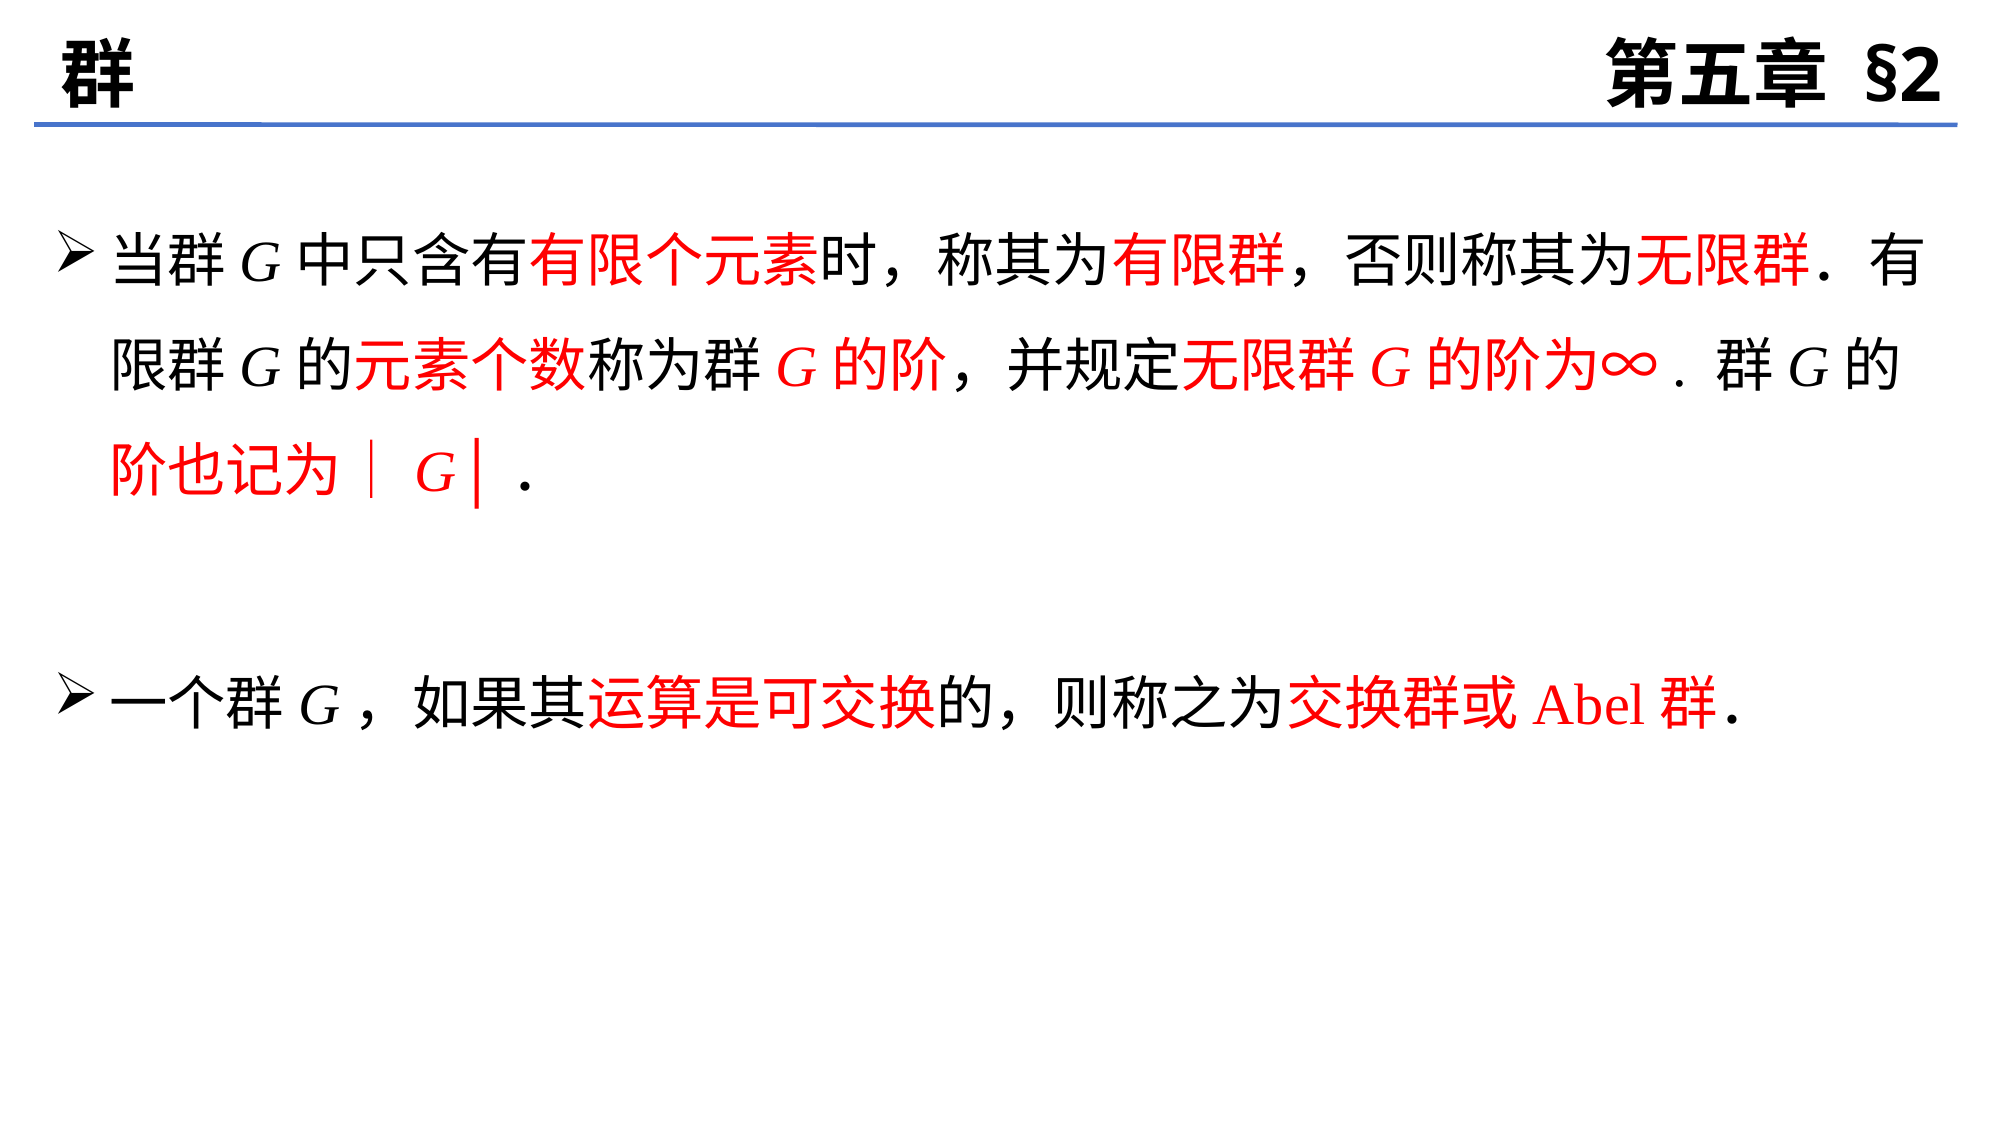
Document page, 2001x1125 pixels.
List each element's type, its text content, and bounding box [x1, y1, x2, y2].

text_box 第五章 §2 [1576, 19, 1958, 124]
text_box 群 [46, 18, 662, 124]
text_box 当群G中只含有有限个元素时，称其为有限群，否则称其为无限群．有限群G的元素个数称为群G的阶，并规定无限群G的阶为∞. 群G的阶也记为‌│G‌│． 一个群G，如果其运算是可交换的，则称之为交换群或Abel群． [38, 181, 1958, 938]
